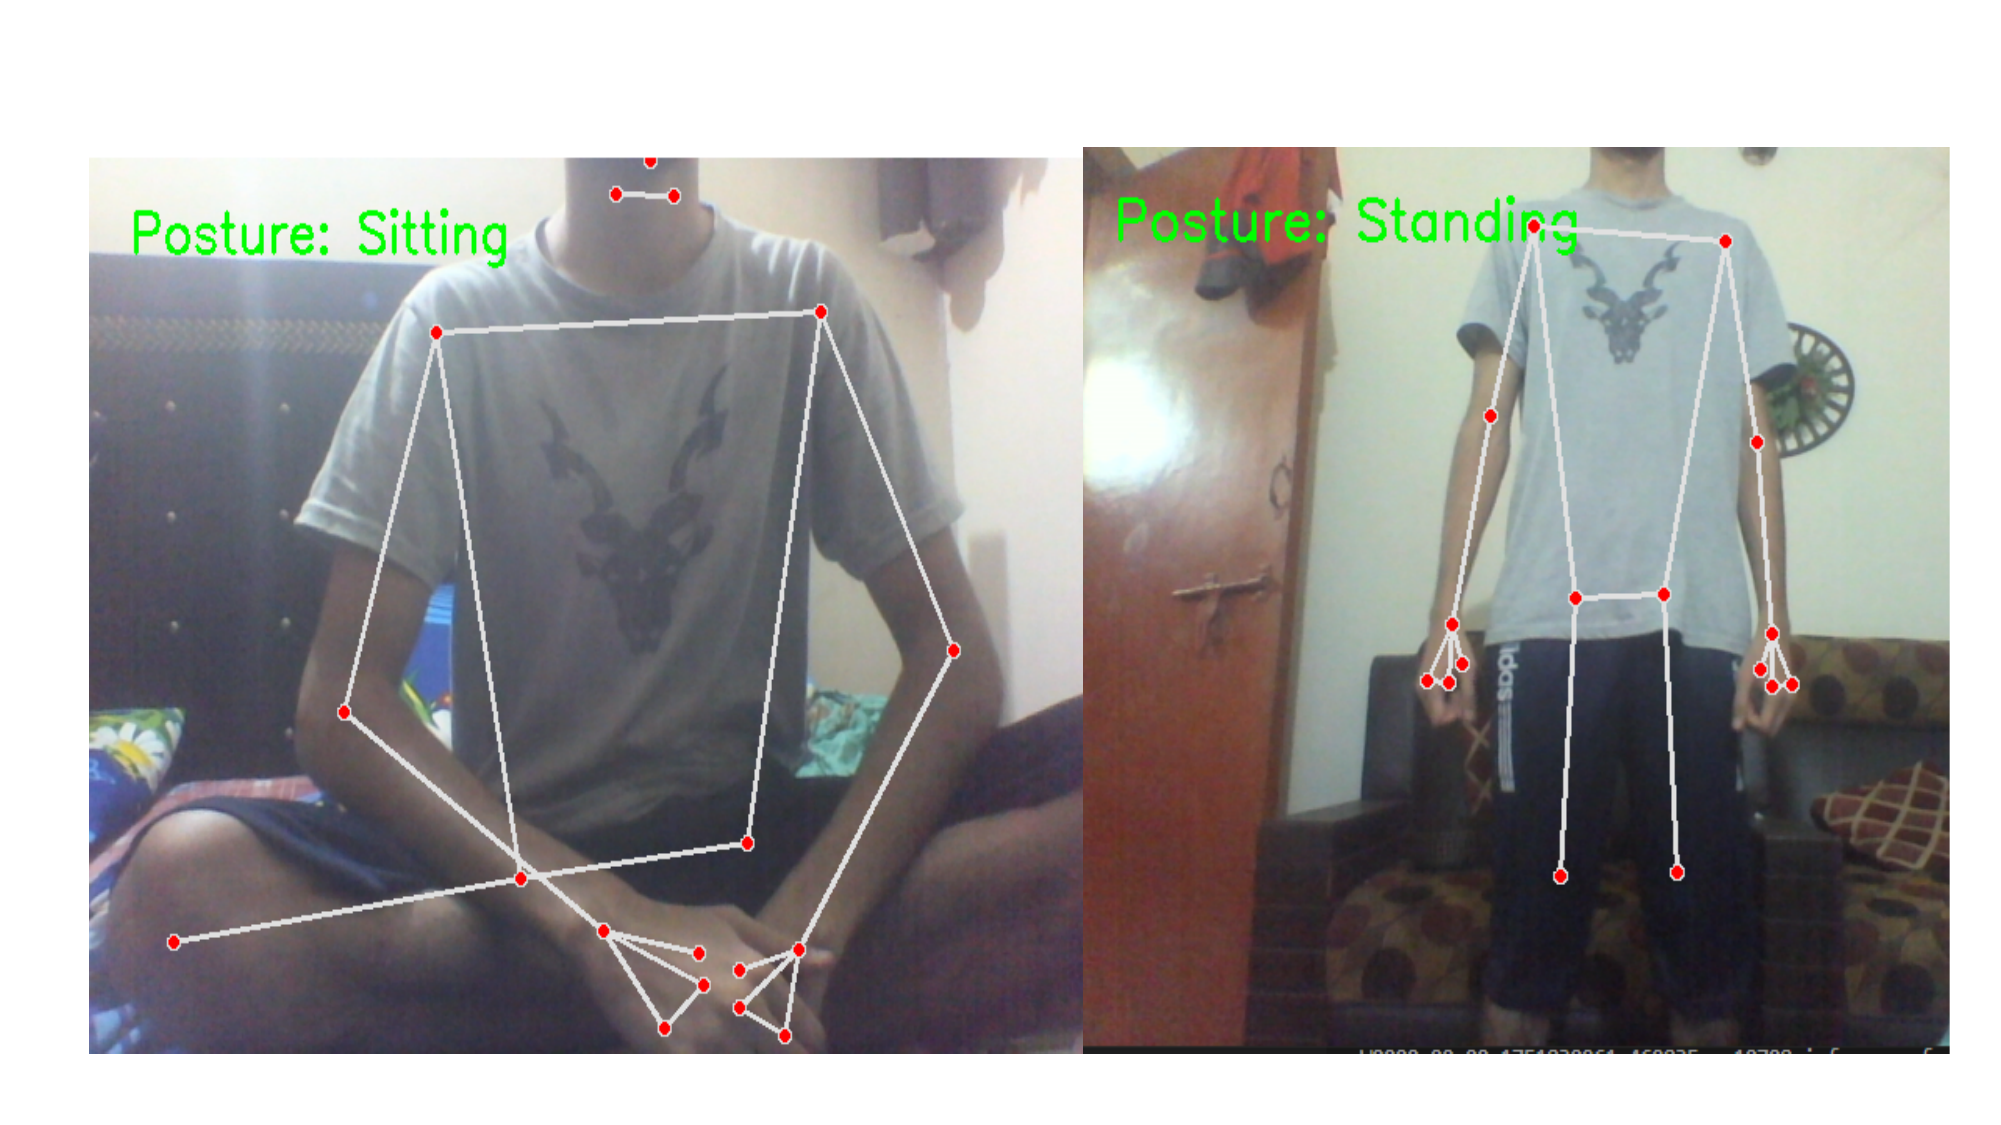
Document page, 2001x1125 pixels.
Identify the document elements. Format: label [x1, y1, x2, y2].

picture [89, 147, 1950, 1054]
